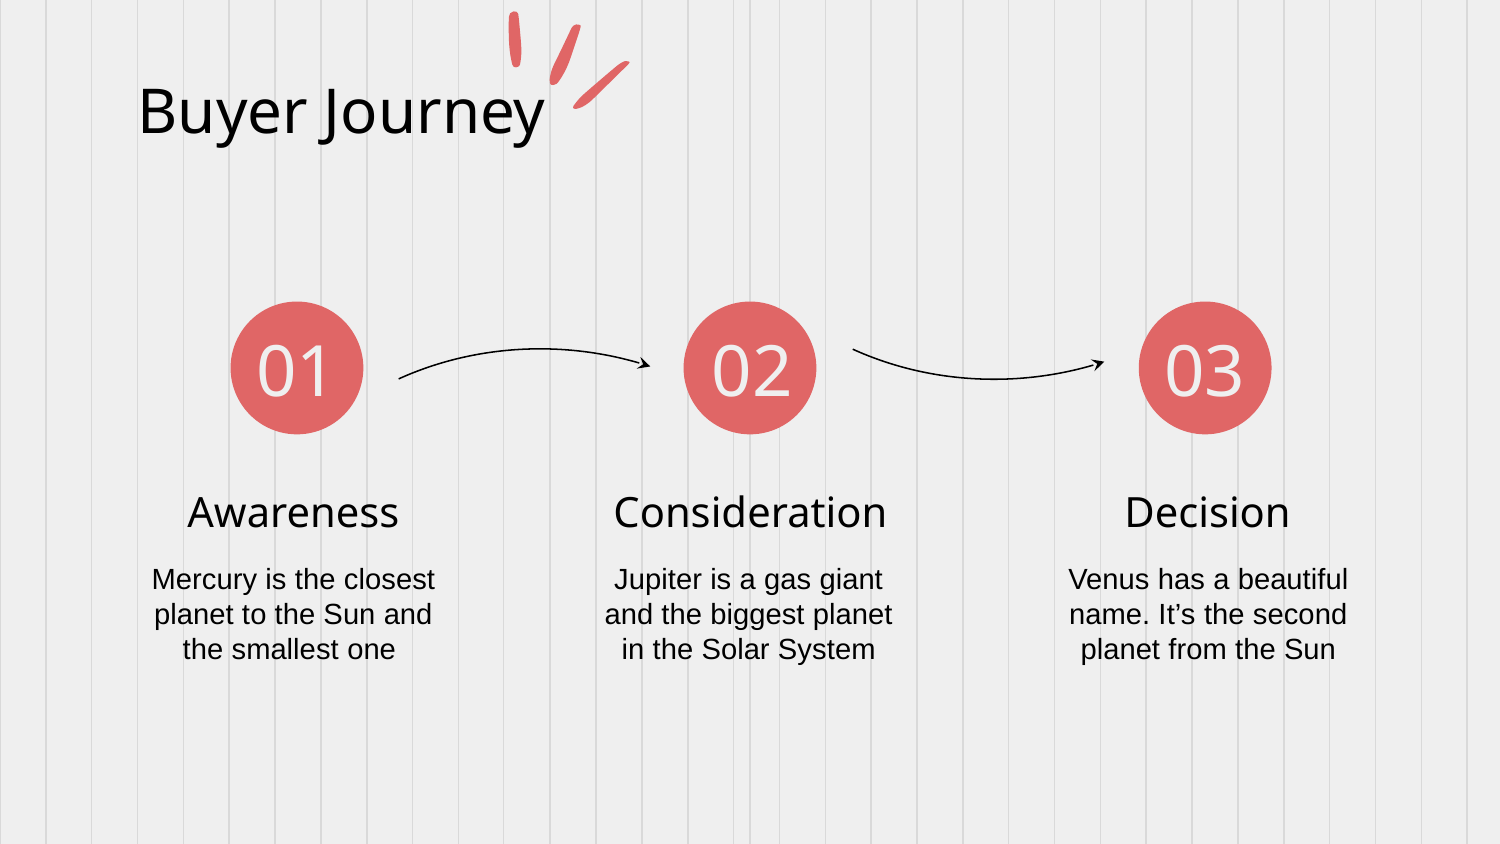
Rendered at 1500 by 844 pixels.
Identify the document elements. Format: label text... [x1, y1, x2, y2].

title Consideration [576, 471, 925, 565]
text_box [241, 301, 353, 331]
text_box [1149, 301, 1261, 331]
subtitle Jupiter is a gas giant and the biggest planet in the Solar System [574, 545, 923, 640]
text_box [398, 348, 651, 379]
title 02 [669, 331, 835, 426]
text_box [717, 426, 783, 435]
text_box [694, 301, 806, 331]
subtitle Mercury is the closest planet to the Sun and the smallest one [119, 565, 468, 640]
title Decision [1033, 471, 1382, 565]
title 01 [214, 331, 380, 426]
text_box [1173, 426, 1238, 435]
title Buyer Journey [122, 56, 1389, 151]
text_box [573, 61, 630, 109]
text_box [852, 349, 1105, 380]
text_box [508, 11, 522, 68]
text_box [264, 426, 330, 435]
subtitle Venus has a beautiful name. It’s the second planet from the Sun [1034, 545, 1383, 640]
title Awareness [119, 471, 468, 565]
text_box [549, 24, 581, 86]
title 03 [1122, 331, 1288, 426]
